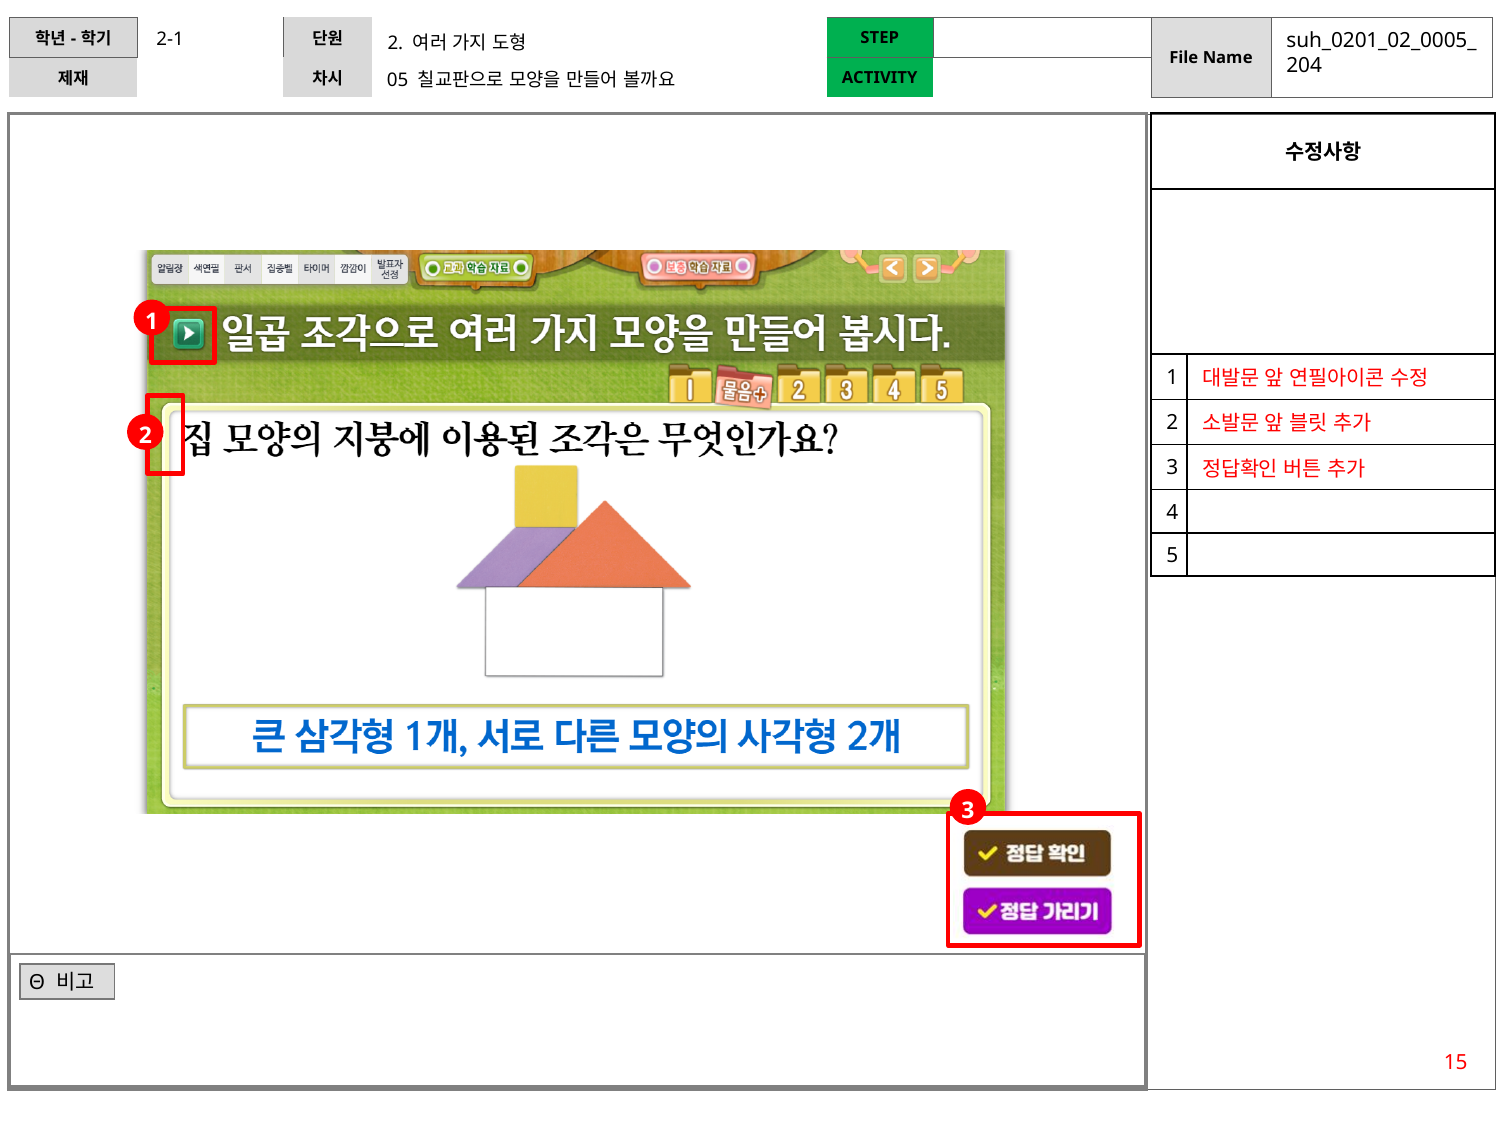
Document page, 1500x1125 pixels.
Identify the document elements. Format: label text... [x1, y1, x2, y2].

table_header 수정사항 [1152, 114, 1494, 188]
text_box 05 칠교판으로 모양을 만들어 볼까요 [372, 60, 821, 96]
table_cell 4 [1152, 490, 1186, 532]
table_cell 대발문 앞 연필아이콘 수정 [1188, 355, 1494, 399]
table_cell [1152, 190, 1494, 353]
picture [952, 825, 1118, 940]
text_box suh_0201_02_0005_204 [1271, 18, 1500, 84]
picture [18, 250, 1133, 814]
text_box 2-1 [141, 18, 284, 55]
table_cell 정답확인 버튼 추가 [1188, 445, 1494, 489]
table_cell [1188, 490, 1494, 532]
table_cell 5 [1152, 534, 1186, 575]
table_cell 소발문 앞 블릿 추가 [1188, 400, 1494, 444]
table_cell 2 [1152, 400, 1186, 444]
table_cell [1188, 534, 1494, 575]
text_box 2. 여러 가지 도형 [372, 23, 828, 48]
text_box [946, 821, 954, 947]
text_box [1112, 811, 1142, 947]
table_cell 3 [1152, 445, 1186, 489]
table_cell 1 [1152, 355, 1186, 399]
